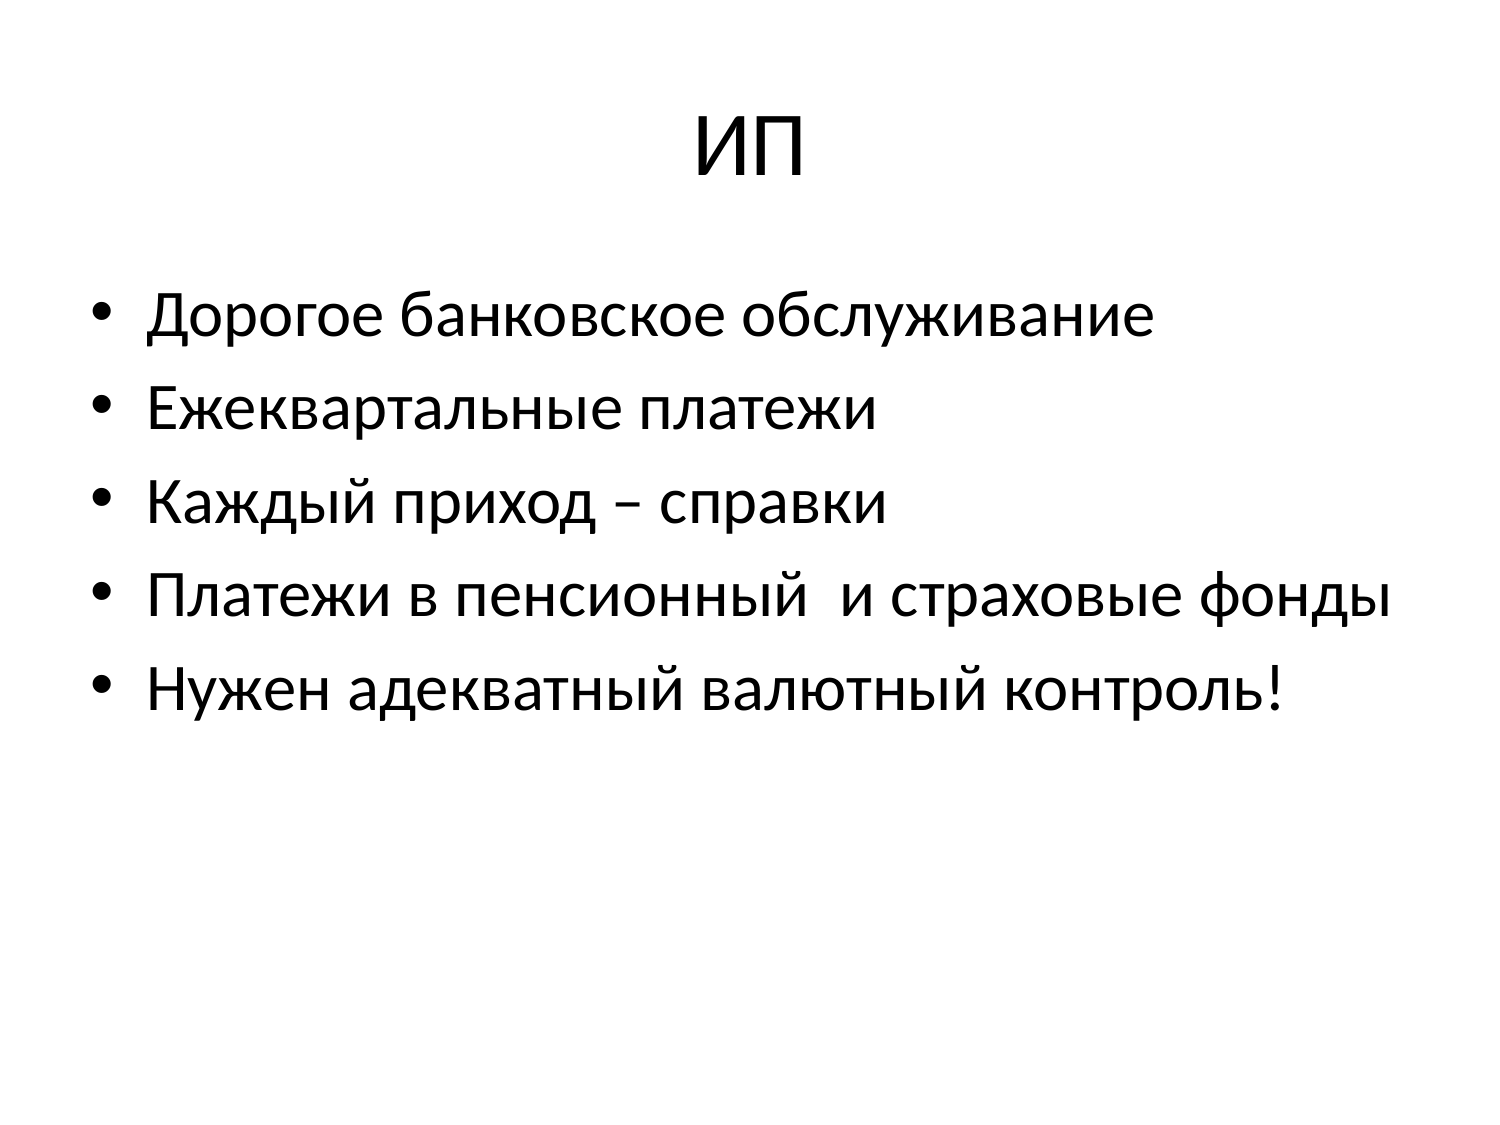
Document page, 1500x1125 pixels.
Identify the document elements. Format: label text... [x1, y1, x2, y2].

title ИП [75, 45, 1425, 233]
list Дорогое банковское обслуживание Ежеквартальные платежи Каждый приход – справки Платежи в пенсионный и страховые фонды Нужен адекватный валютный контроль! [75, 262, 1425, 1005]
